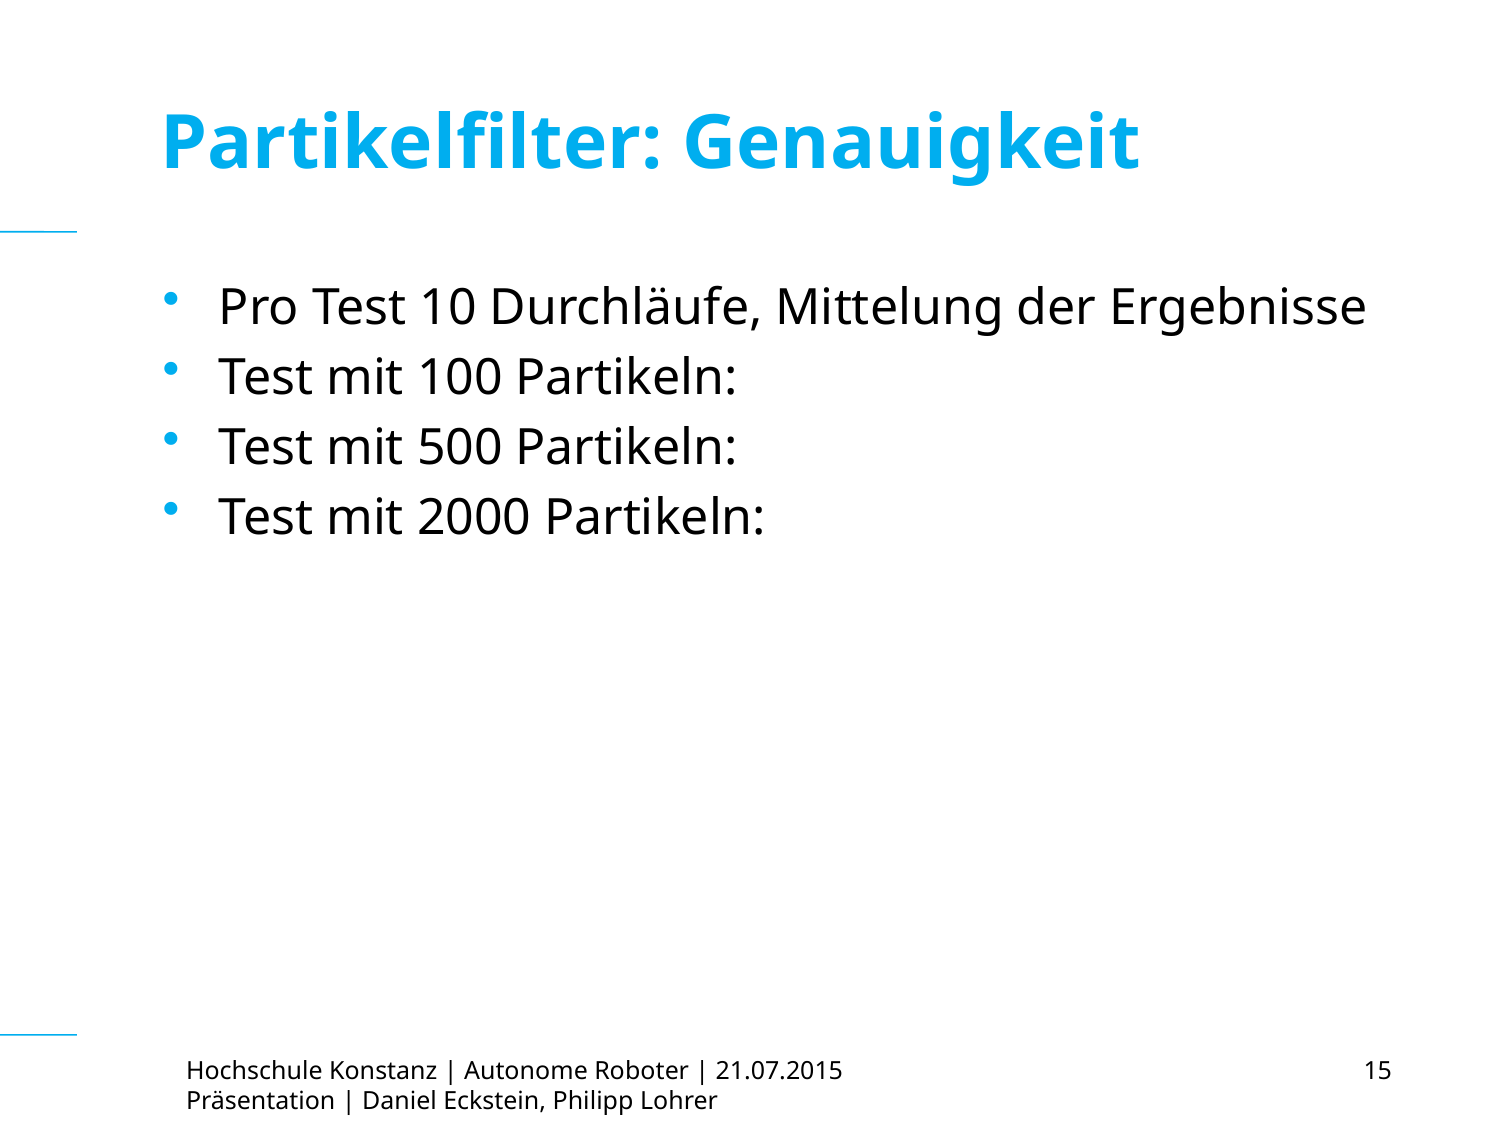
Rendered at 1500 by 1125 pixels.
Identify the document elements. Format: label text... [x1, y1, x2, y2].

slide_number 15 [1210, 1046, 1407, 1125]
footer Hochschule Konstanz | Autonome Roboter | 21.07.2015 Präsentation | Daniel Eckstein, Philipp Lohrer [171, 1046, 1164, 1125]
list Pro Test 10 Durchläufe, Mittelung der Ergebnisse Test mit 100 Partikeln: Test mit 500 Partikeln: Test mit 2000 Partikeln: [147, 267, 1424, 981]
title Partikelfilter: Genauigkeit [145, 45, 1412, 233]
